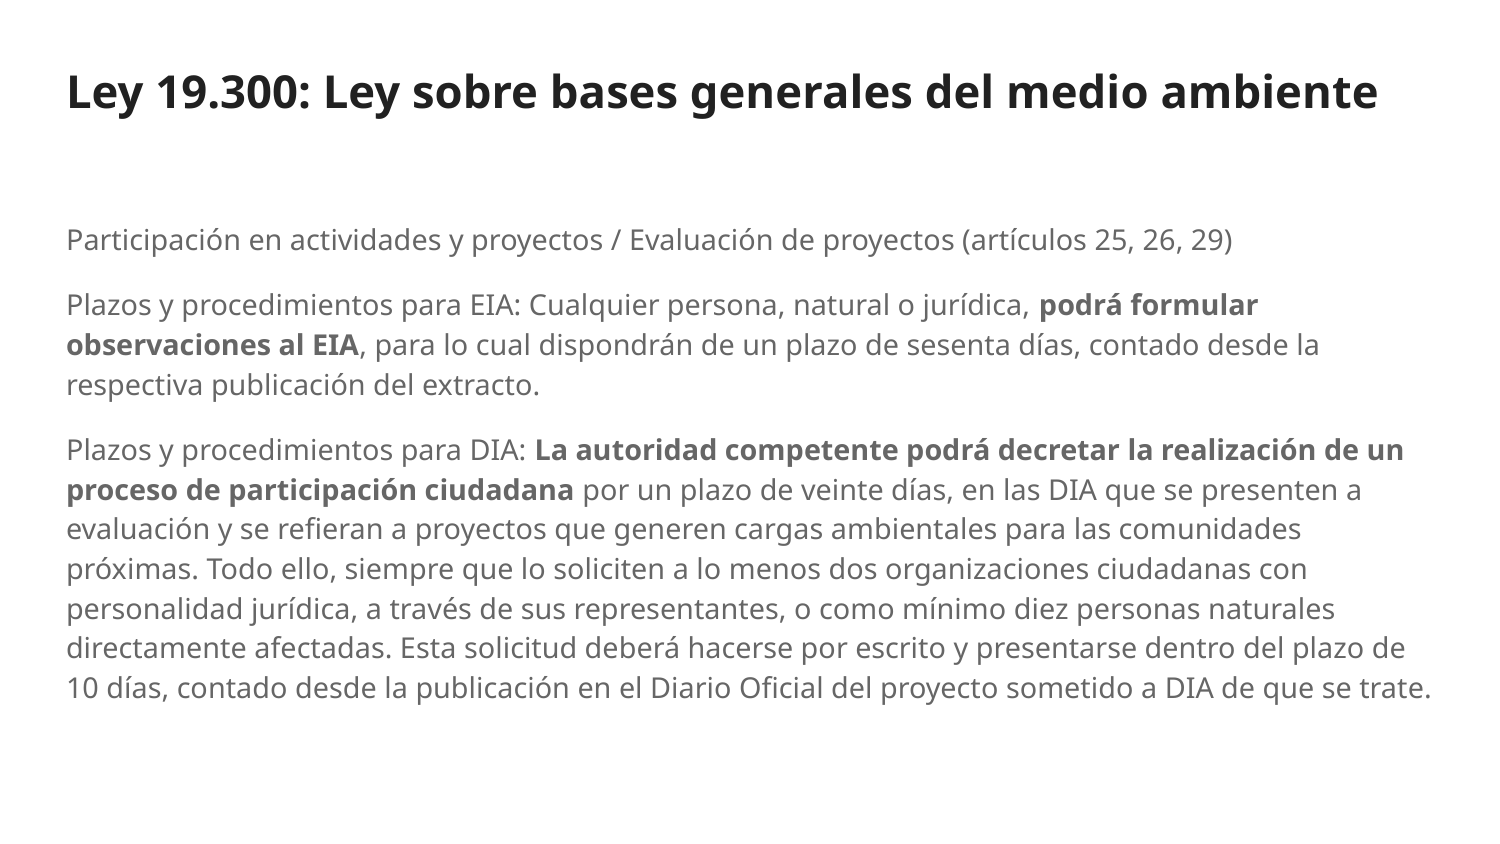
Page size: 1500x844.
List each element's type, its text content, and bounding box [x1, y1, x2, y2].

list Participación en actividades y proyectos / Evaluación de proyectos (artículos 25, 26, 29) Plazos y procedimientos para EIA: Cualquier persona, natural o jurídica, podrá formular observaciones al EIA, para lo cual dispondrán de un plazo de sesenta días, contado desde la respectiva publicación del extracto. Plazos y procedimientos para DIA: La autoridad competente podrá decretar la realización de un proceso de participación ciudadana por un plazo de veinte días, en las DIA que se presenten a evaluación y se refieran a proyectos que generen cargas ambientales para las comunidades próximas. Todo ello, siempre que lo soliciten a lo menos dos organizaciones ciudadanas con personalidad jurídica, a través de sus representantes, o como mínimo diez personas naturales directamente afectadas. Esta solicitud deberá hacerse por escrito y presentarse dentro del plazo de 10 días, contado desde la publicación en el Diario Oficial del proyecto sometido a DIA de que se trate. [51, 201, 1449, 750]
title Ley 19.300: Ley sobre bases generales del medio ambiente [51, 48, 1449, 180]
